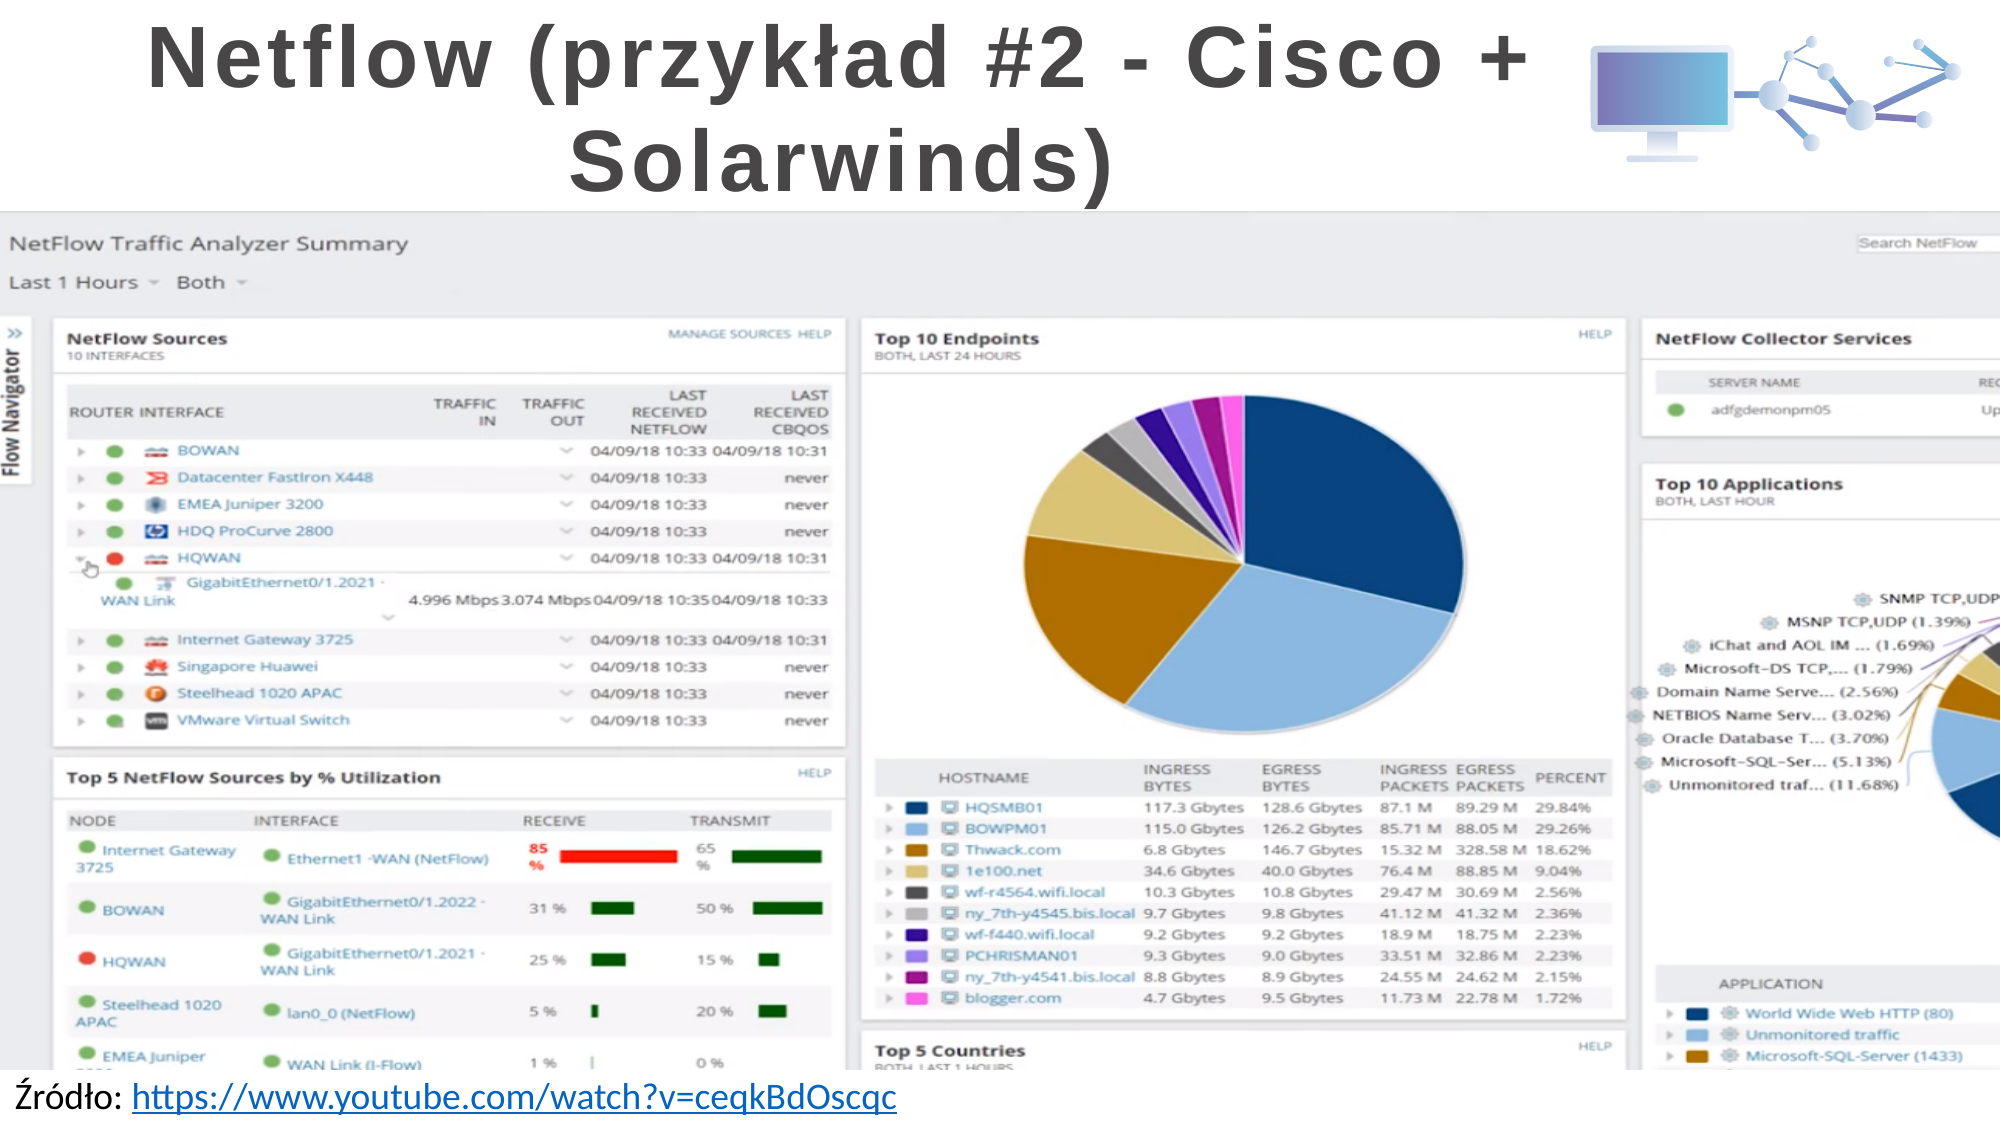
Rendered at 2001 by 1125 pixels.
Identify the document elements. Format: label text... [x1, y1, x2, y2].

picture [0, 210, 2000, 1071]
picture [1573, 0, 1984, 181]
text_box Źródło: https://www.youtube.com/watch?v=ceqkBdOscqc [0, 1079, 1863, 1125]
text_box Netflow (przykład #2 - Cisco + Solarwinds) [81, 0, 1600, 208]
